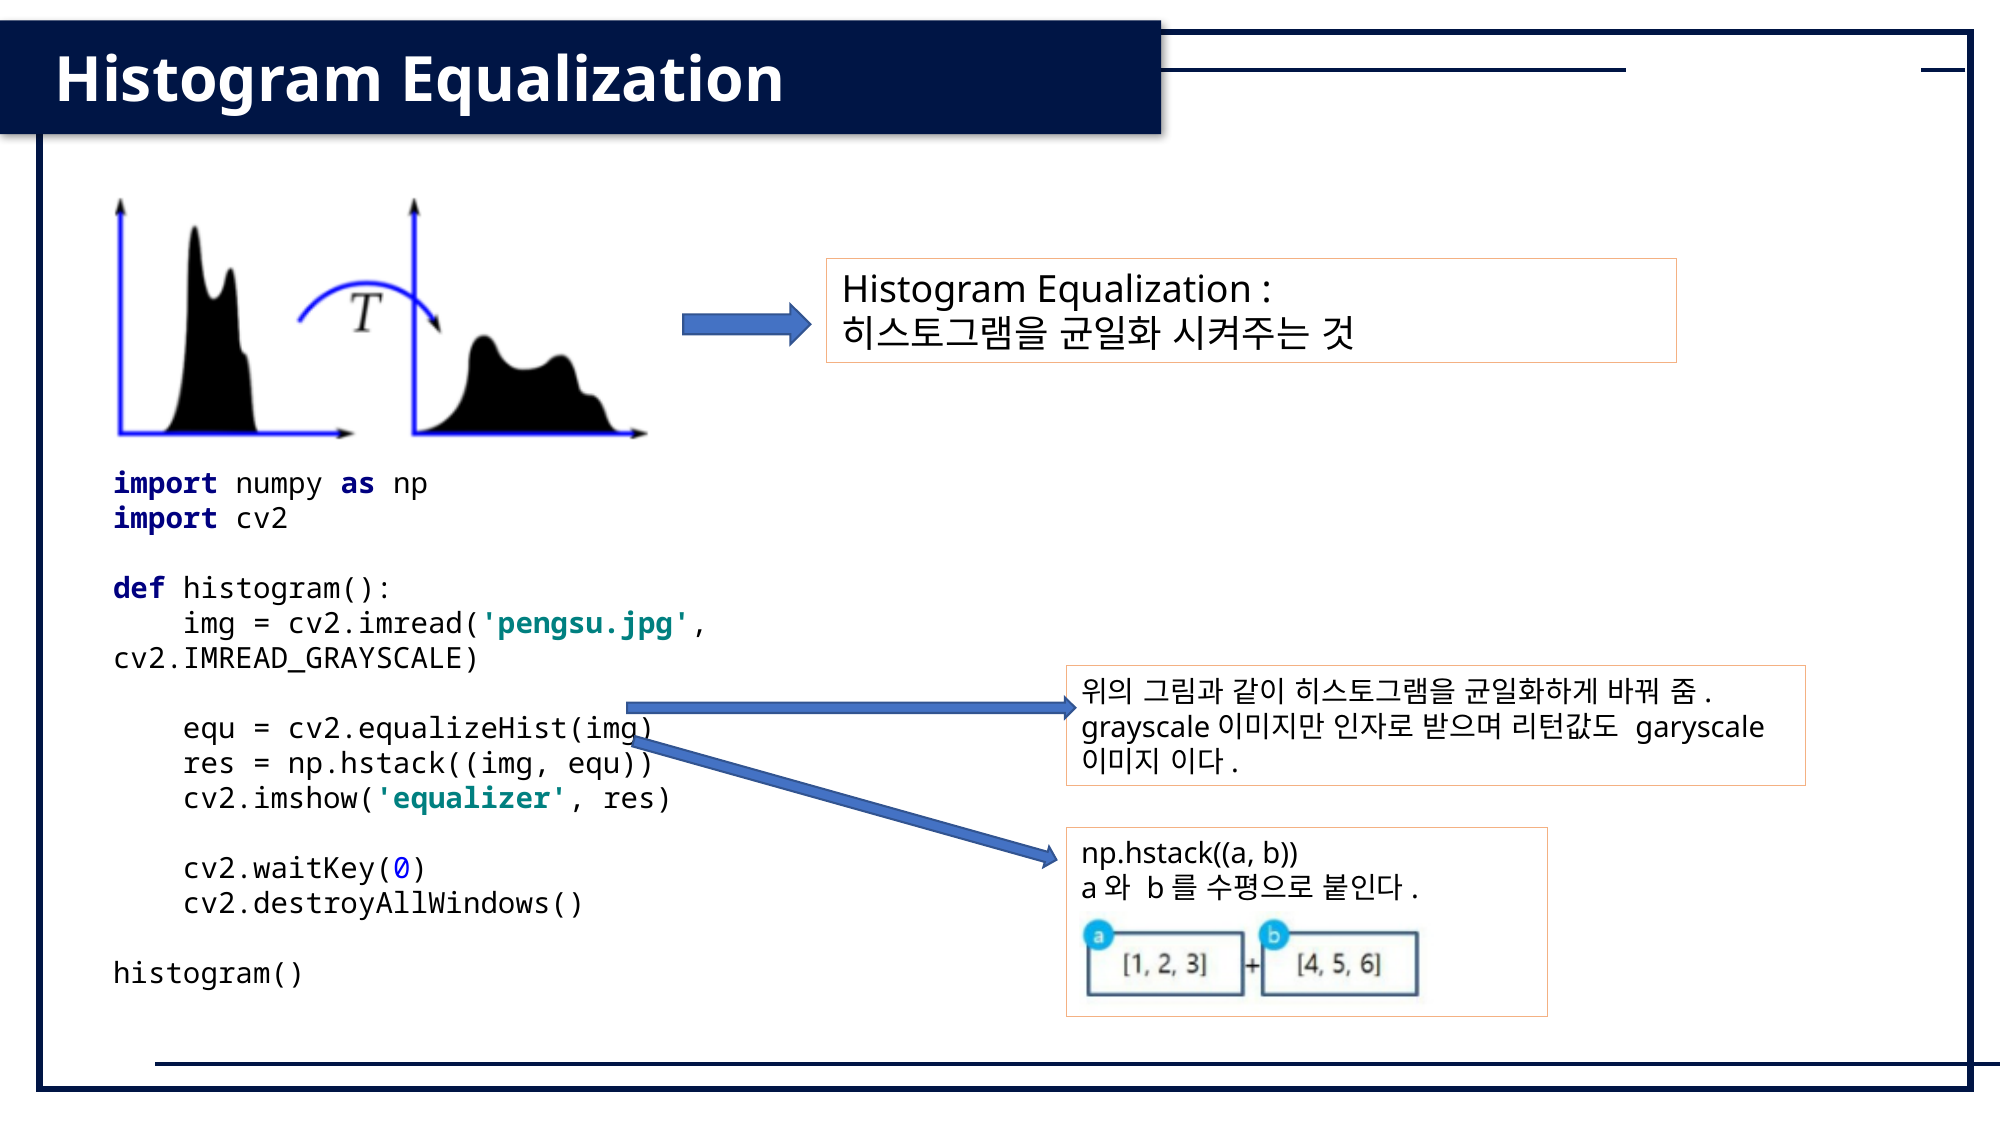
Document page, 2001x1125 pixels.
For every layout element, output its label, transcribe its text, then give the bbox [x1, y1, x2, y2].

text_box Histogram Equalization [39, 71, 1067, 122]
text_box Histogram Equalization : 히스토그램을 균일화 시켜주는 것 [826, 258, 1677, 363]
text_box import numpy as np import cv2 def histogram(): img = cv2.imread('pengsu.jpg', cv2.IMREAD_GRAYSCALE) equ = cv2.equalizeHist(img) res = np.hstack((img, equ)) cv2.imshow('equalizer', res) cv2.waitKey(0) cv2.destroyAllWindows() histogram() [98, 456, 1061, 997]
text_box Histogram Equalization [39, 31, 1067, 70]
text_box [39, 31, 1972, 1090]
text_box [626, 694, 1077, 721]
text_box 위의 그림과 같이 히스토그램을 균일화하게 바꿔 줌. grayscale이미지만 인자로 받으며 리턴값도 garyscale이미지 이다. [1066, 665, 1806, 786]
text_box [0, 19, 1162, 70]
picture [1079, 911, 1437, 1011]
text_box [630, 734, 1058, 870]
text_box np.hstack((a, b)) a와 b를 수평으로 붙인다. [1066, 827, 1548, 1017]
text_box [682, 301, 812, 347]
picture [97, 177, 664, 464]
text_box [0, 71, 1162, 135]
